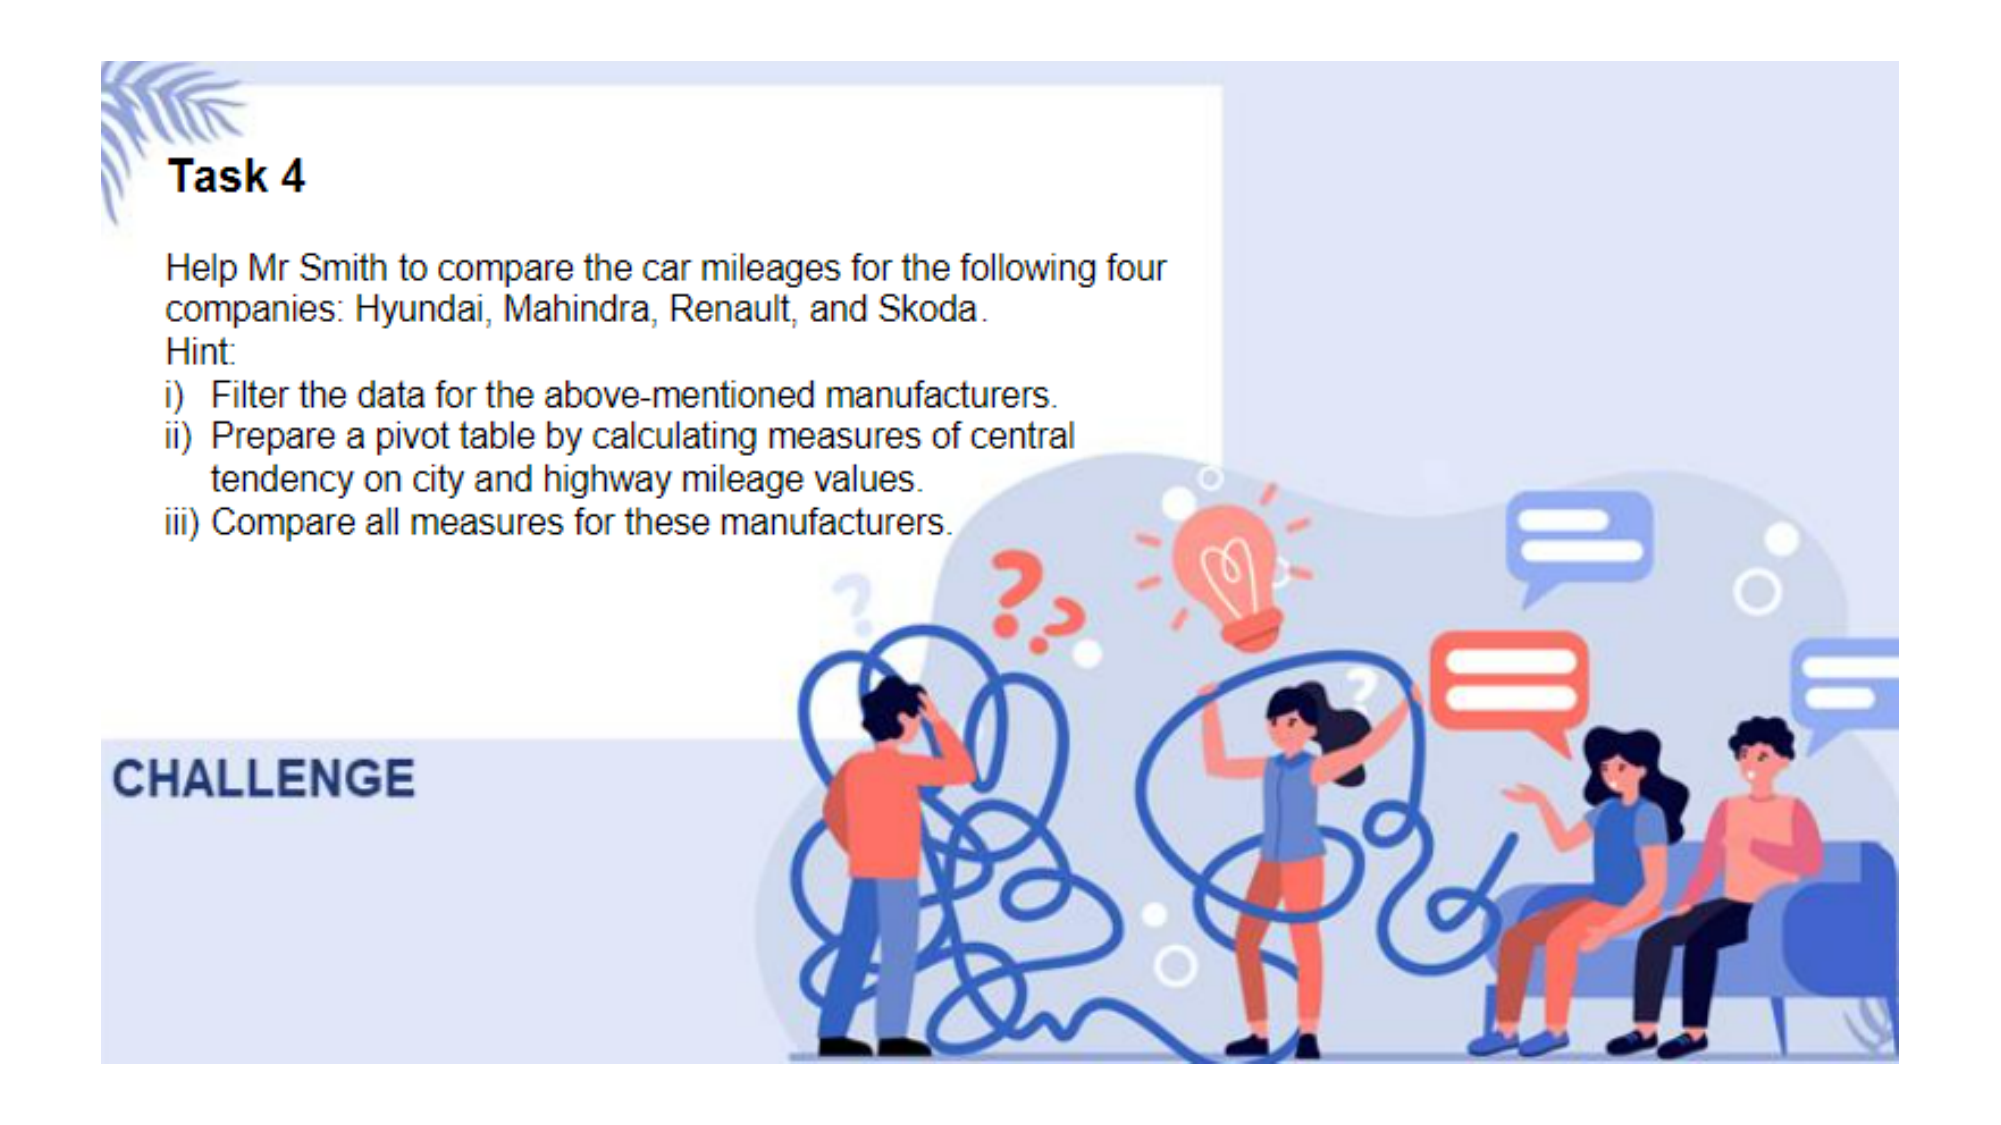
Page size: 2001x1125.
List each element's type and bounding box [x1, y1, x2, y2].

picture [101, 61, 1899, 1064]
